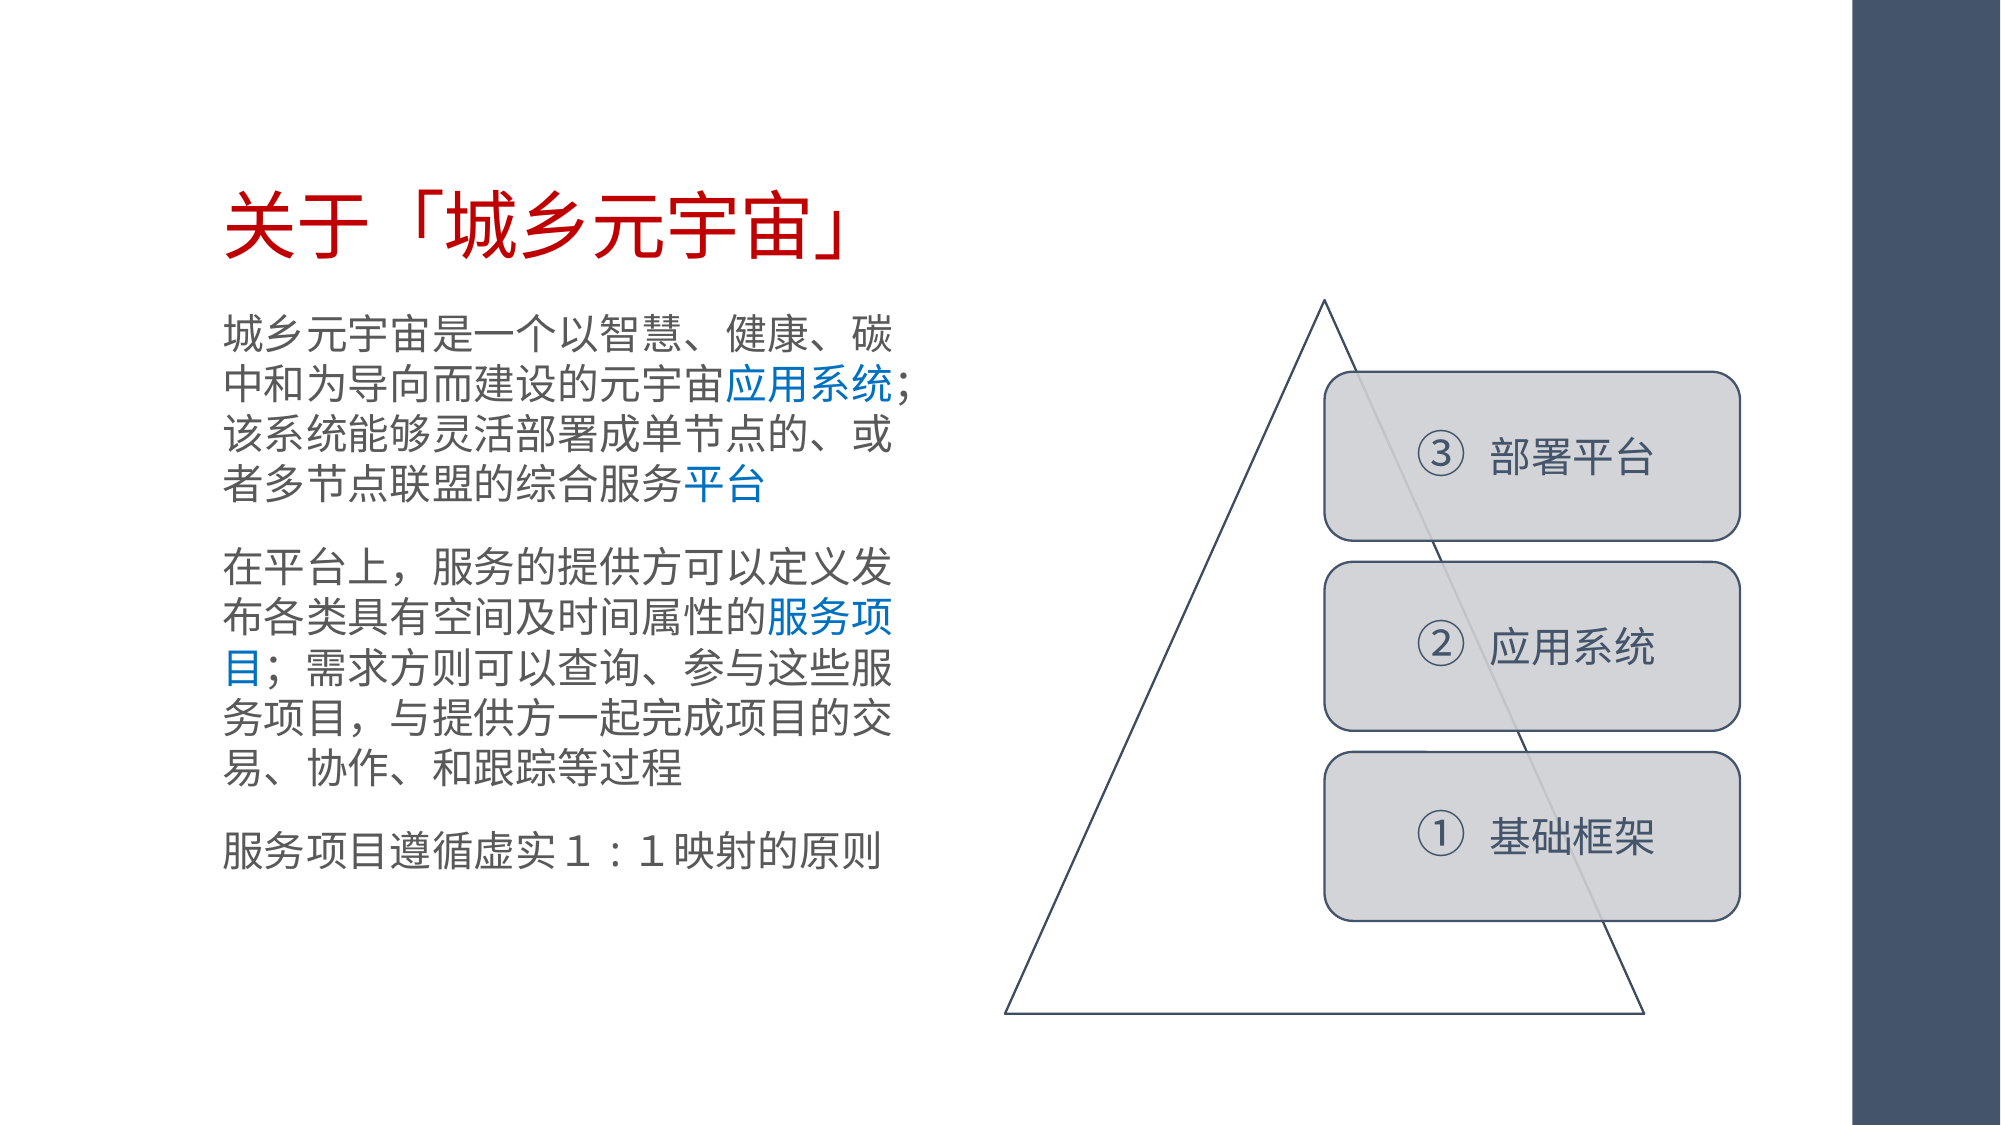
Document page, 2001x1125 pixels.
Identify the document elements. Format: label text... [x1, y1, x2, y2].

list 城乡元宇宙是一个以智慧、健康、碳中和为导向而建设的元宇宙应用系统；该系统能够灵活部署成单节点的、或者多节点联盟的综合服务平台 在平台上，服务的提供方可以定义发布各类具有空间及时间属性的服务项目；需求方则可以查询、参与这些服务项目，与提供方一起完成项目的交易、协作、和跟踪等过程 服务项目遵循虚实１:１映射的原则 [206, 299, 942, 1014]
title 关于「城乡元宇宙」 [206, 43, 1797, 278]
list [1004, 299, 1741, 1015]
